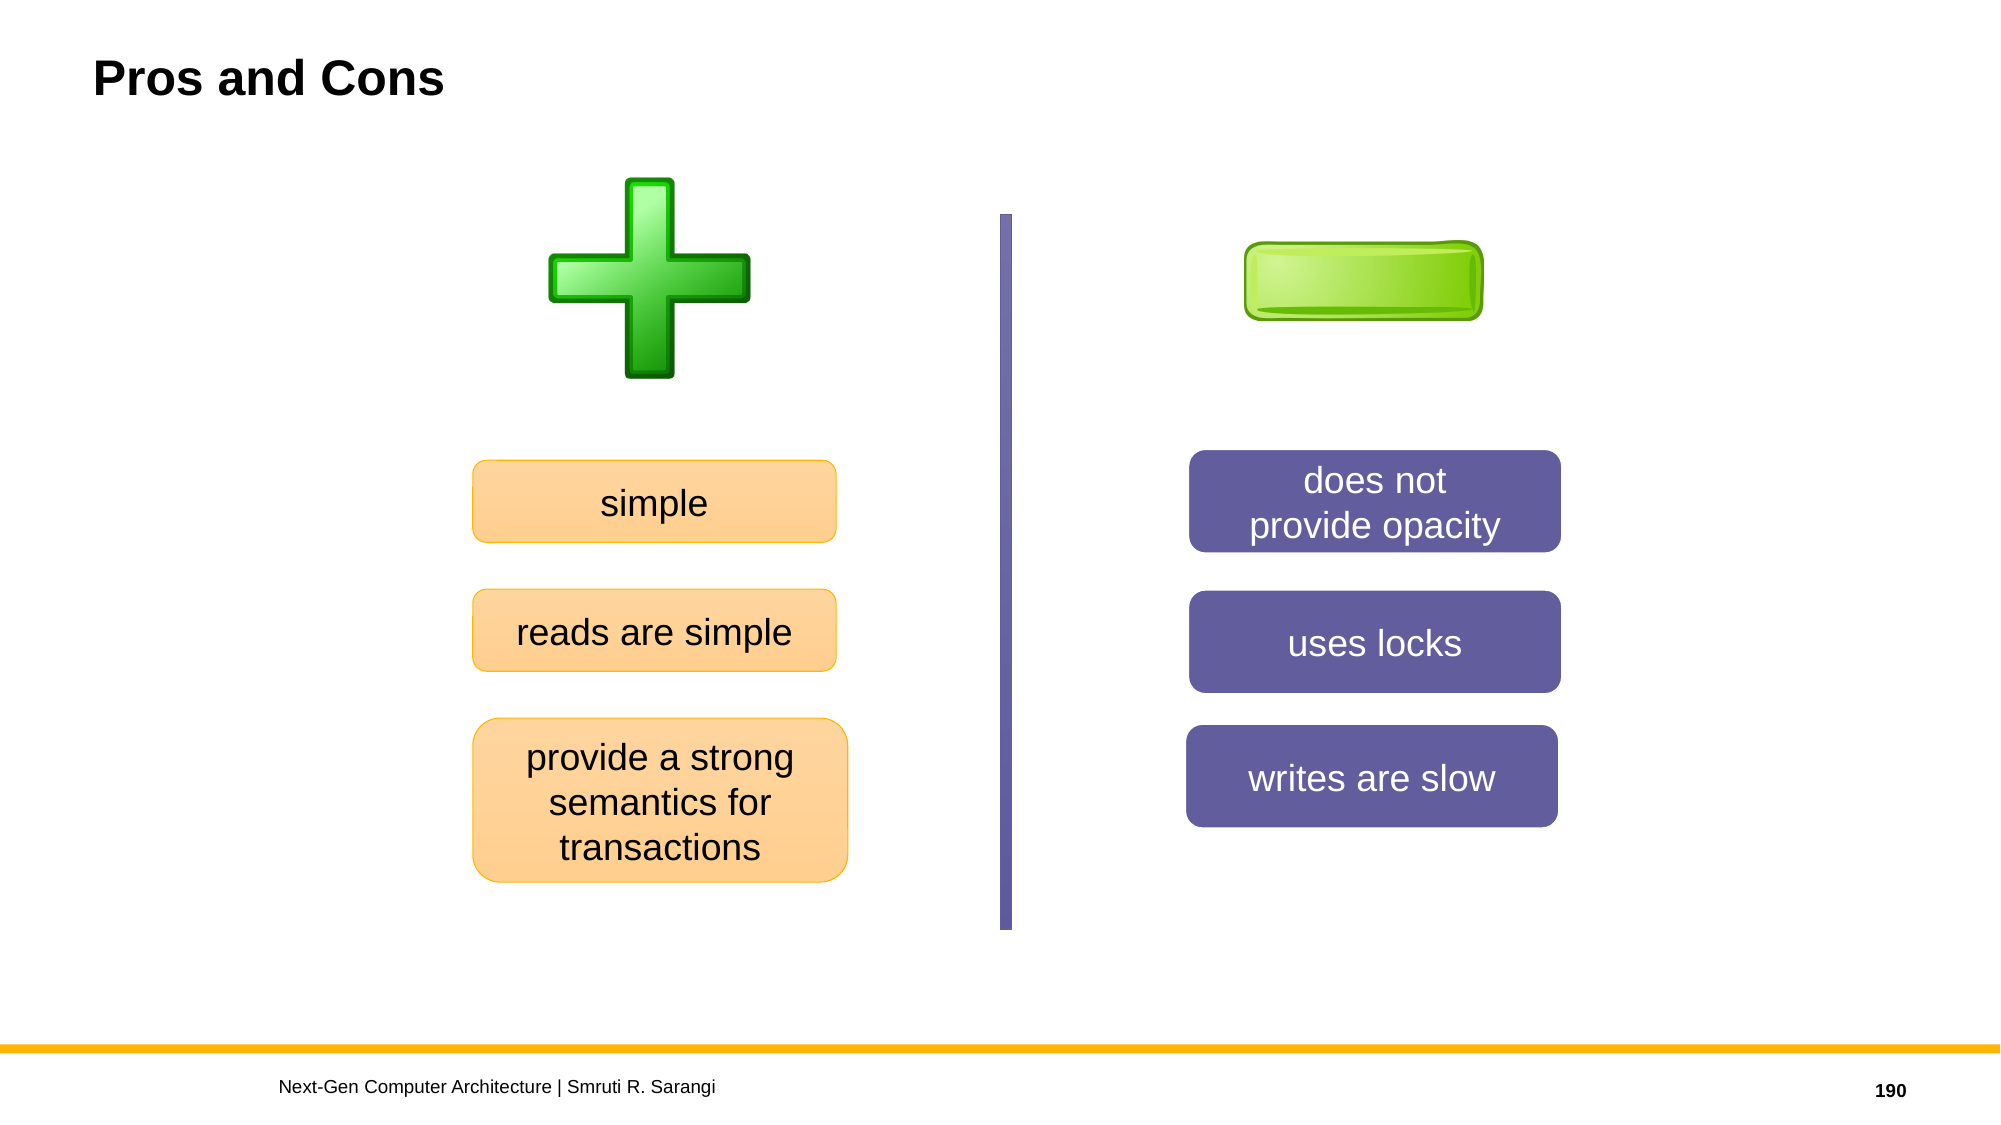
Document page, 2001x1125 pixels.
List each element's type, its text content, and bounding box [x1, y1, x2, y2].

title Pros and Cons [78, 45, 1578, 180]
picture [1234, 237, 1493, 325]
slide_number 190 [1711, 1071, 1922, 1109]
text_box provide a strong semantics for transactions [472, 717, 849, 883]
text_box simple [472, 459, 837, 543]
text_box reads are simple [472, 588, 837, 672]
text_box does not provide opacity [1186, 446, 1565, 556]
text_box uses locks [1186, 587, 1565, 697]
text_box [1000, 214, 1012, 930]
text_box writes are slow [1183, 721, 1562, 831]
picture [543, 167, 757, 384]
footer Next-Gen Computer Architecture | Smruti R. Sarangi [263, 1067, 1464, 1105]
